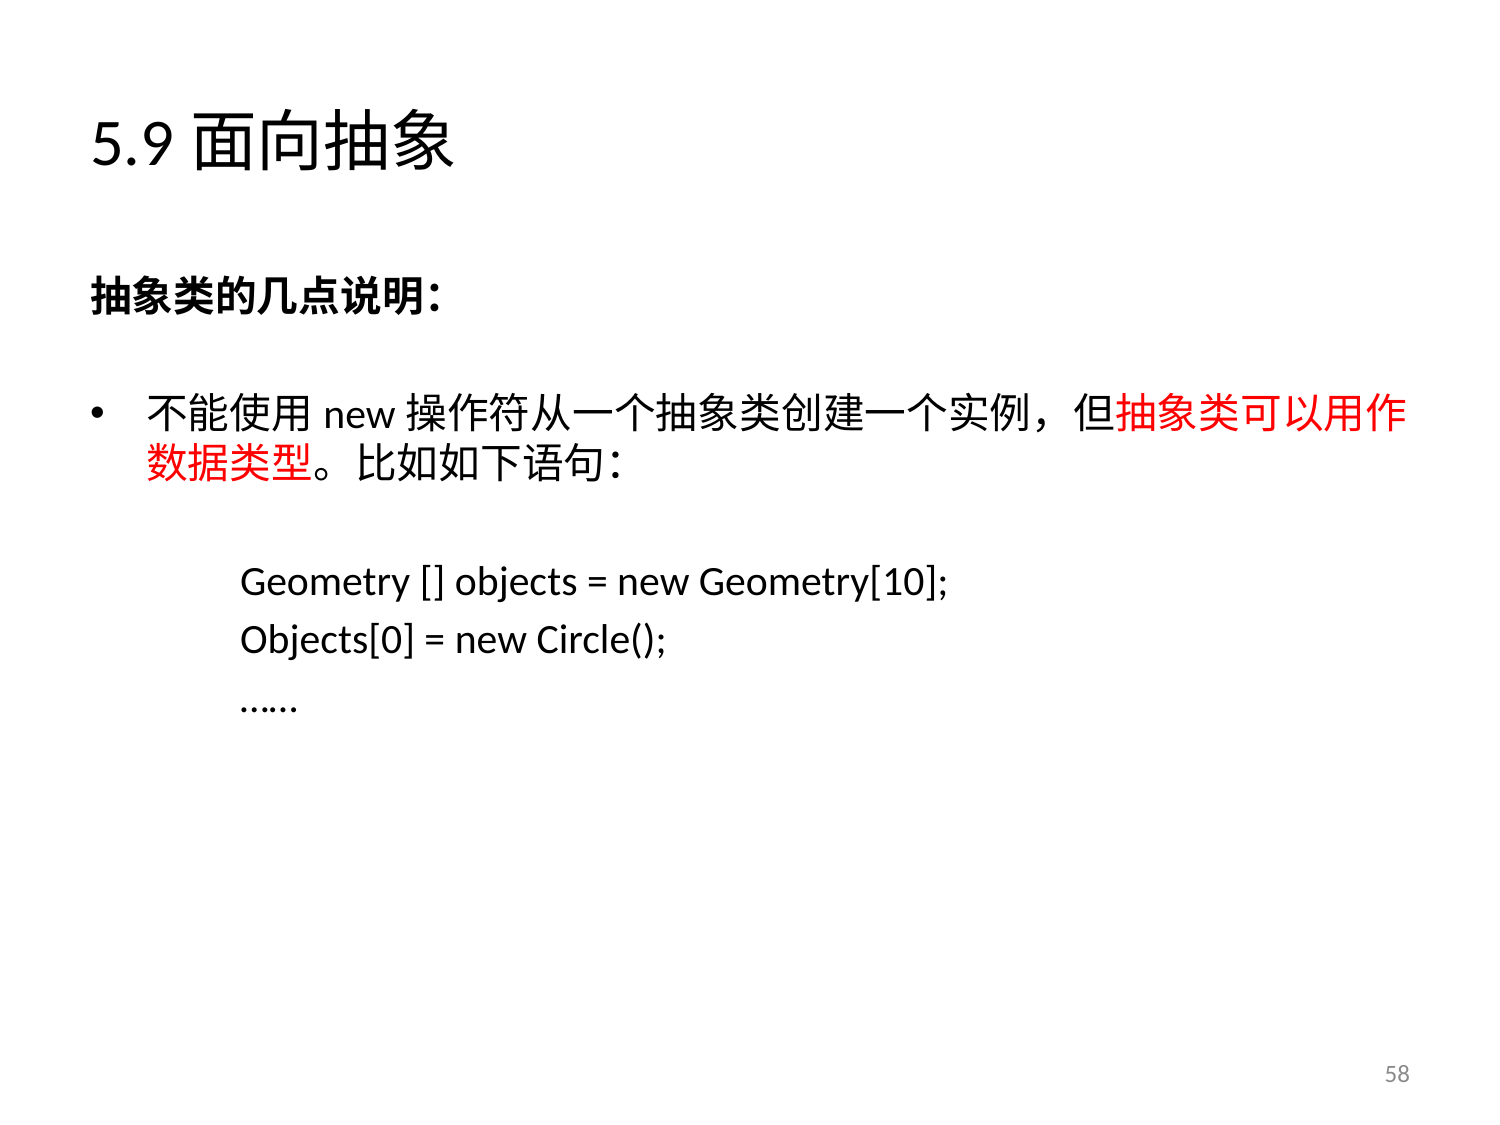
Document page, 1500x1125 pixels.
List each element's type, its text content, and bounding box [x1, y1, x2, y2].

title 5.9面向抽象 [75, 45, 1425, 233]
slide_number 58 [1074, 1042, 1425, 1103]
list 抽象类的几点说明： 不能使用new操作符从一个抽象类创建一个实例，但抽象类可以用作数据类型。比如如下语句： Geometry [] objects = new Geometry[10]; Objects[0] = new Circle(); …… [75, 262, 1425, 1005]
